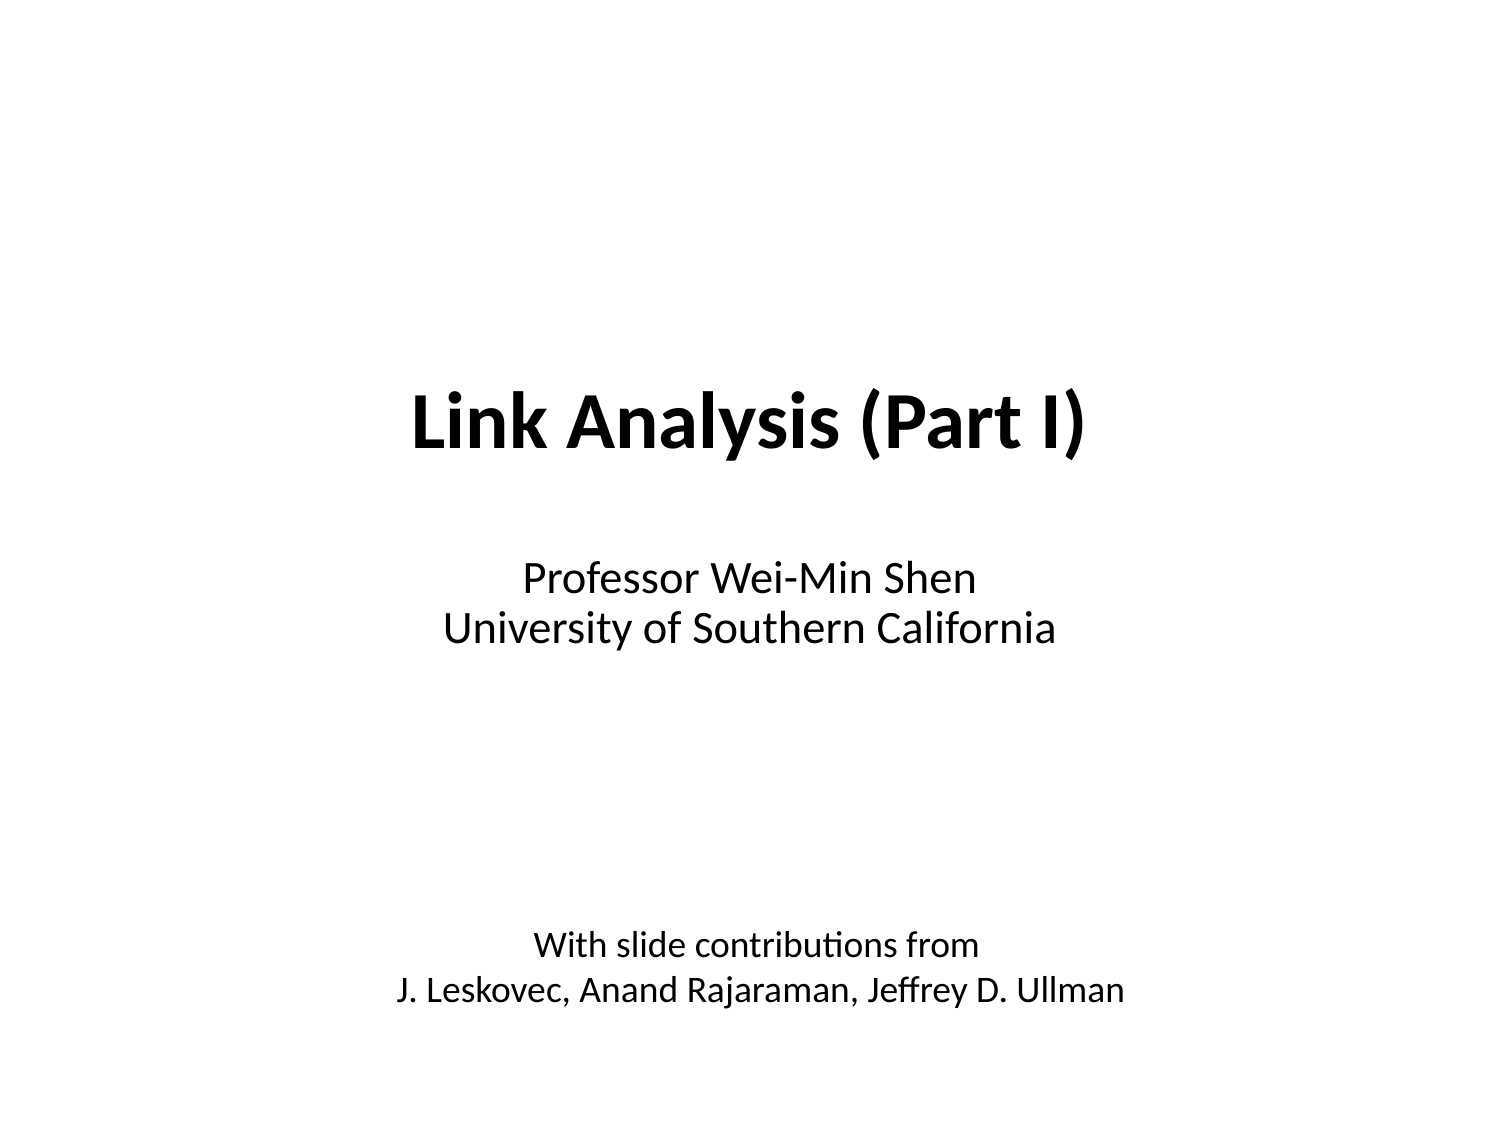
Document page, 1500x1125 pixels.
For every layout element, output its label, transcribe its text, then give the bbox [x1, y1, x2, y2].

text_box With slide contributions from J. Leskovec, Anand Rajaraman, Jeffrey D. Ullman [370, 912, 1153, 1018]
title Link Analysis (Part I) Professor Wei-Min Shen University of Southern California [187, 366, 1313, 759]
